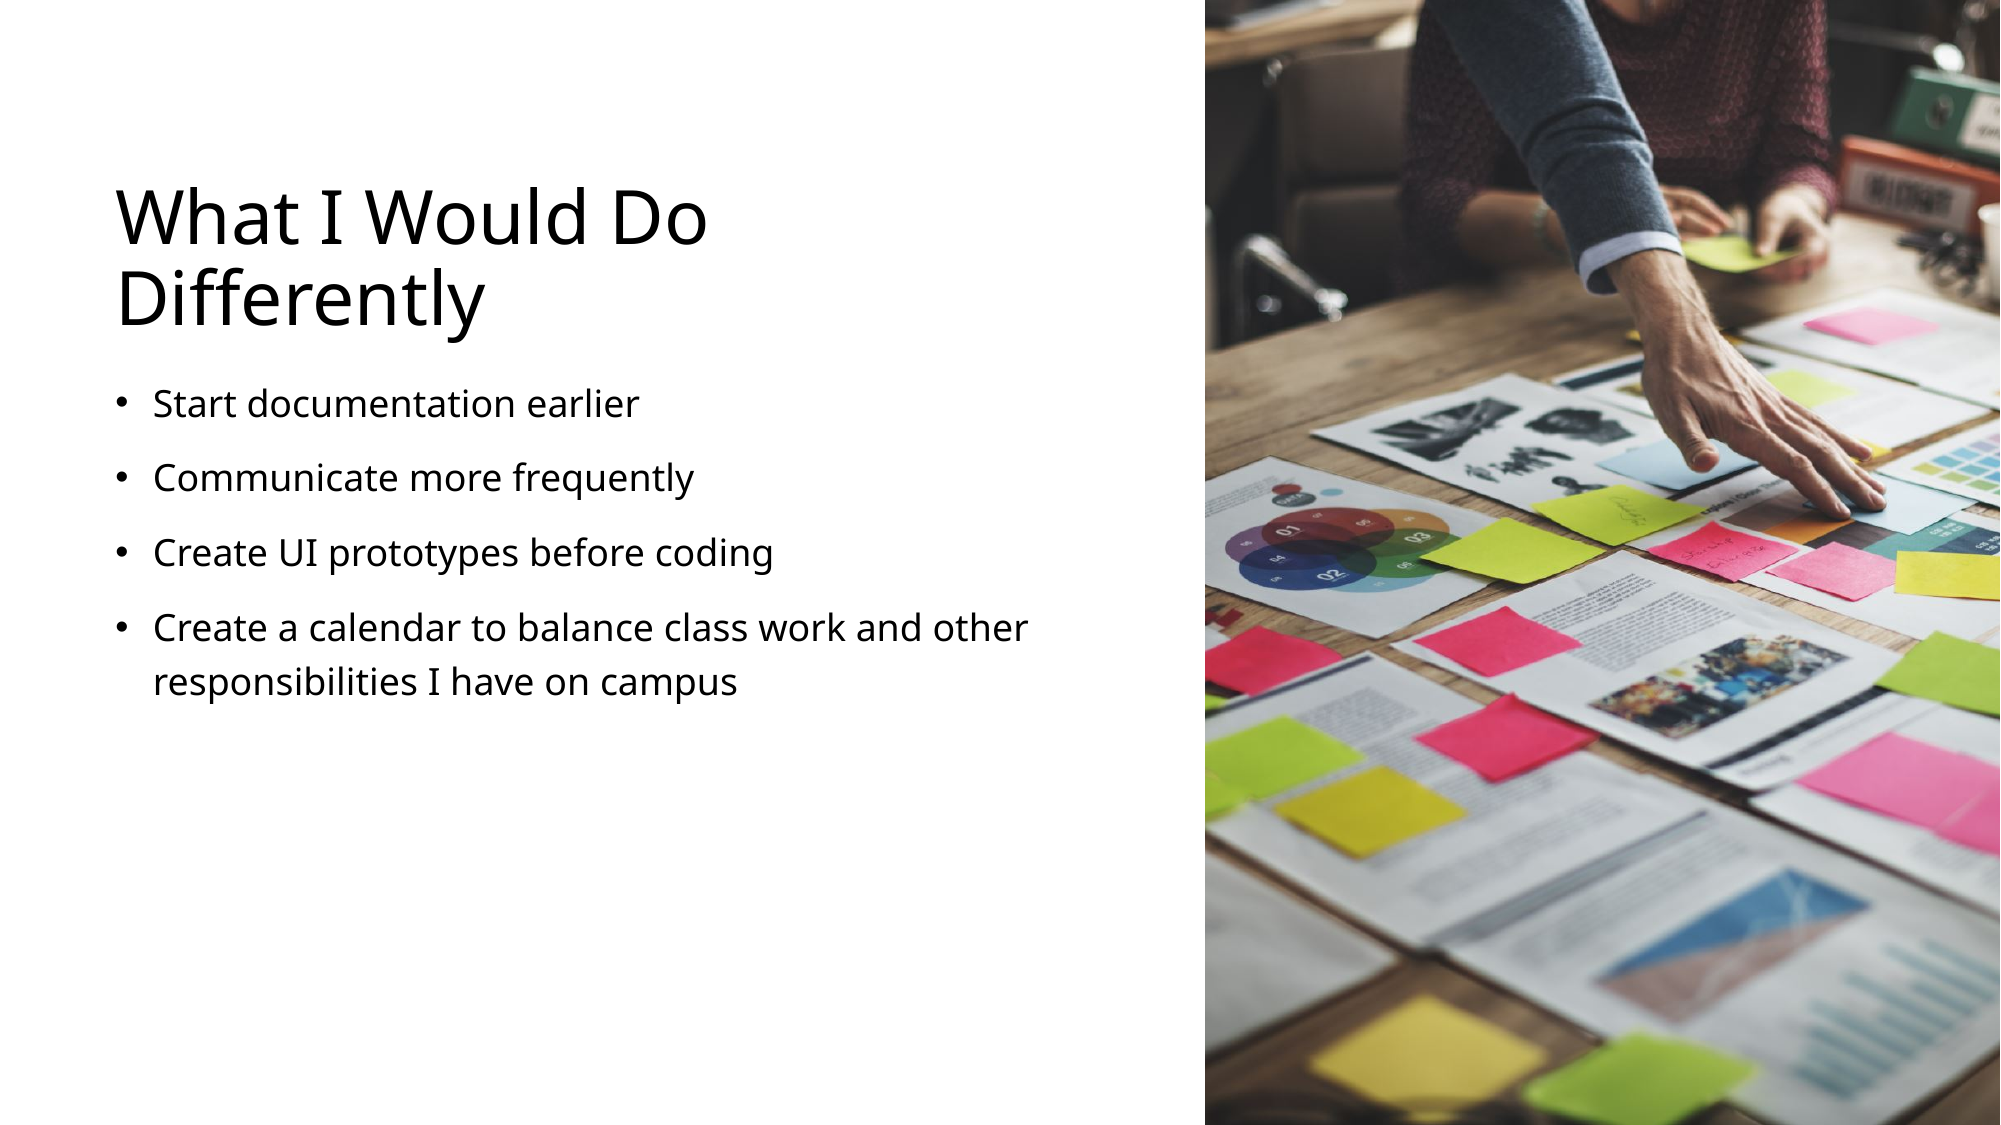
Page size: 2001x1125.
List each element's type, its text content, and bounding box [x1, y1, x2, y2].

title What I Would Do Differently [100, 98, 1091, 350]
picture [1204, 0, 2000, 1125]
list Start documentation earlier Communicate more frequently Create UI prototypes before coding Create a calendar to balance class work and other responsibilities I have on campus [100, 363, 1091, 1035]
text_box [0, 0, 1204, 1125]
